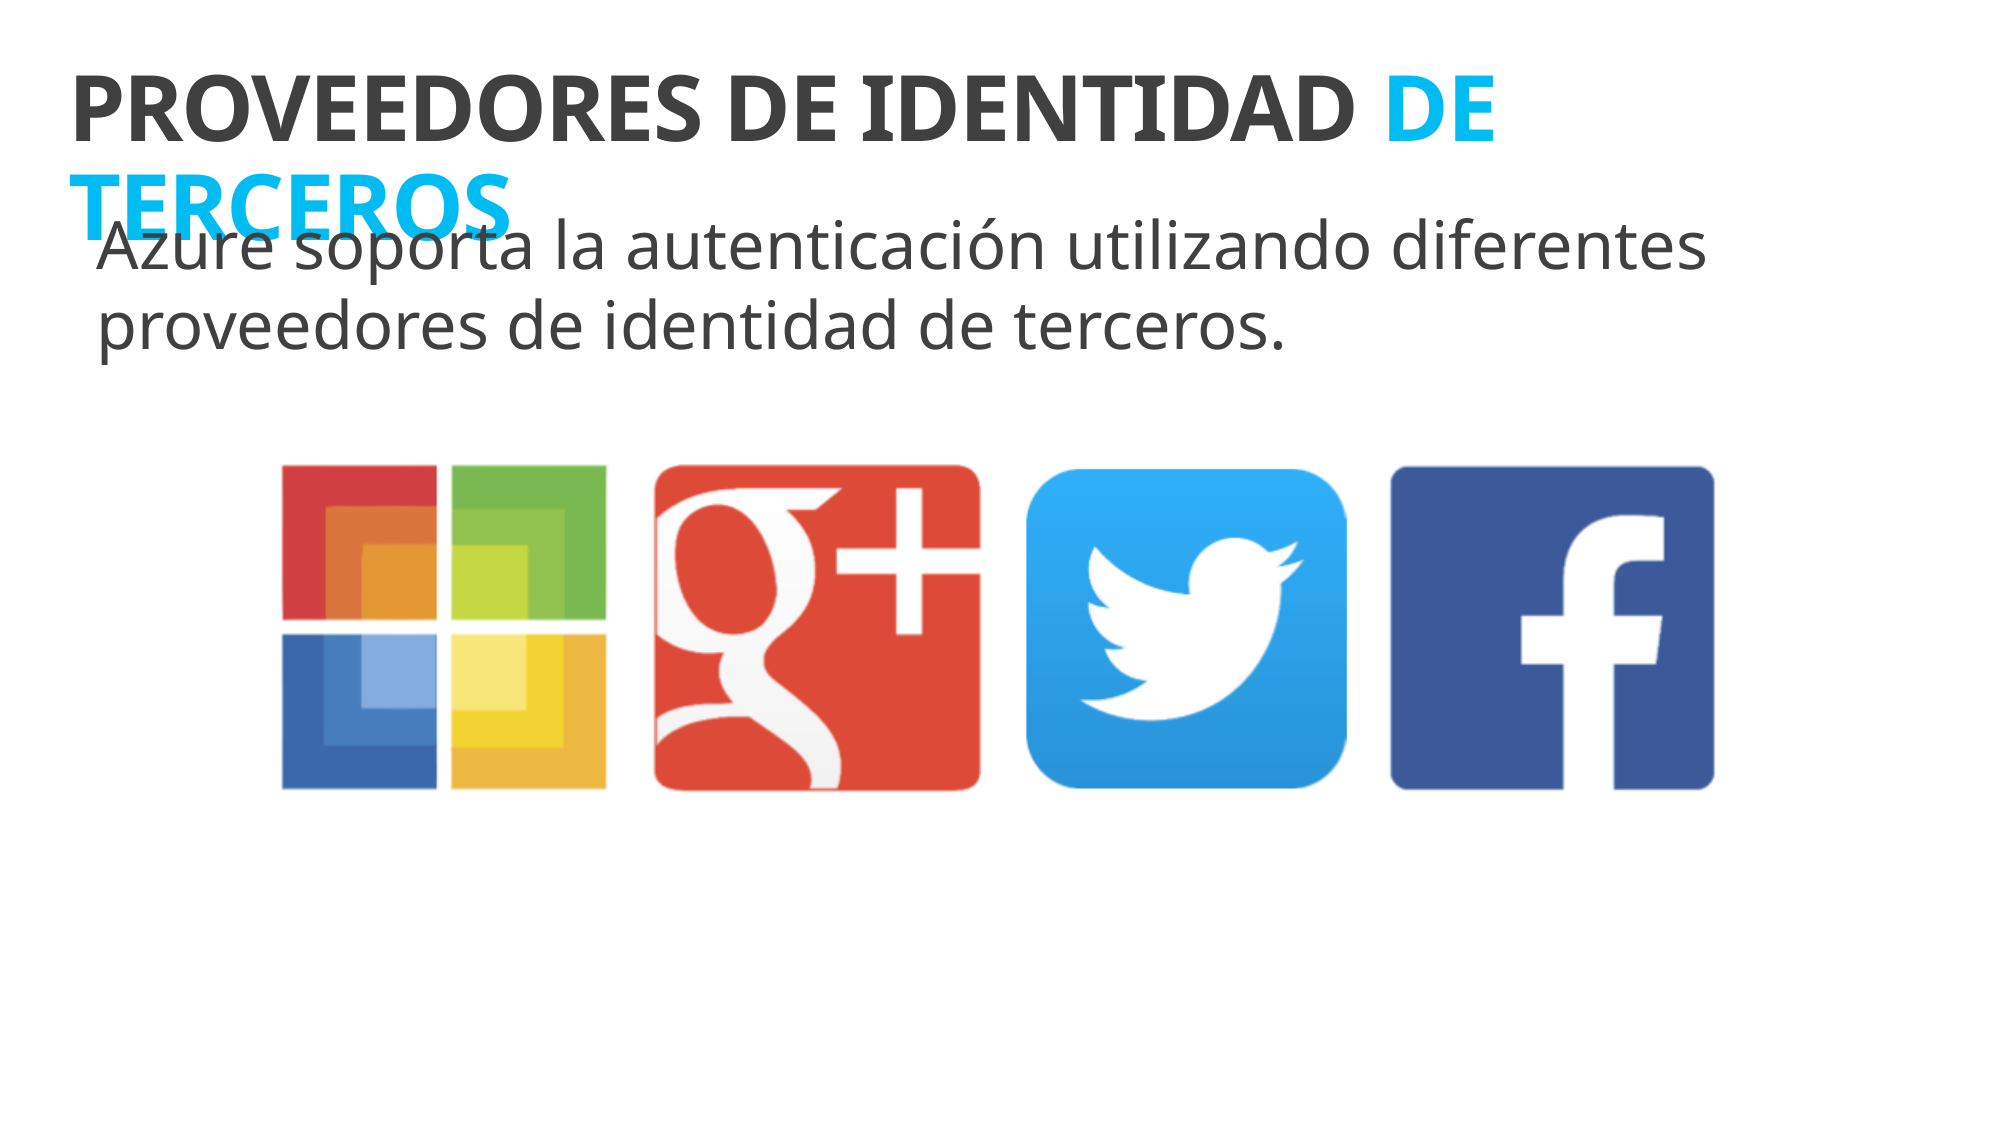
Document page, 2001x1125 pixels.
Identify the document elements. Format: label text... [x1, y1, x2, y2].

picture [218, 449, 1782, 807]
title PROVEEDORES DE IDENTIDAD DE TERCEROS [44, 47, 1957, 196]
text_box Azure soporta la autenticación utilizando diferentes proveedores de identidad de terceros. [82, 195, 1957, 411]
